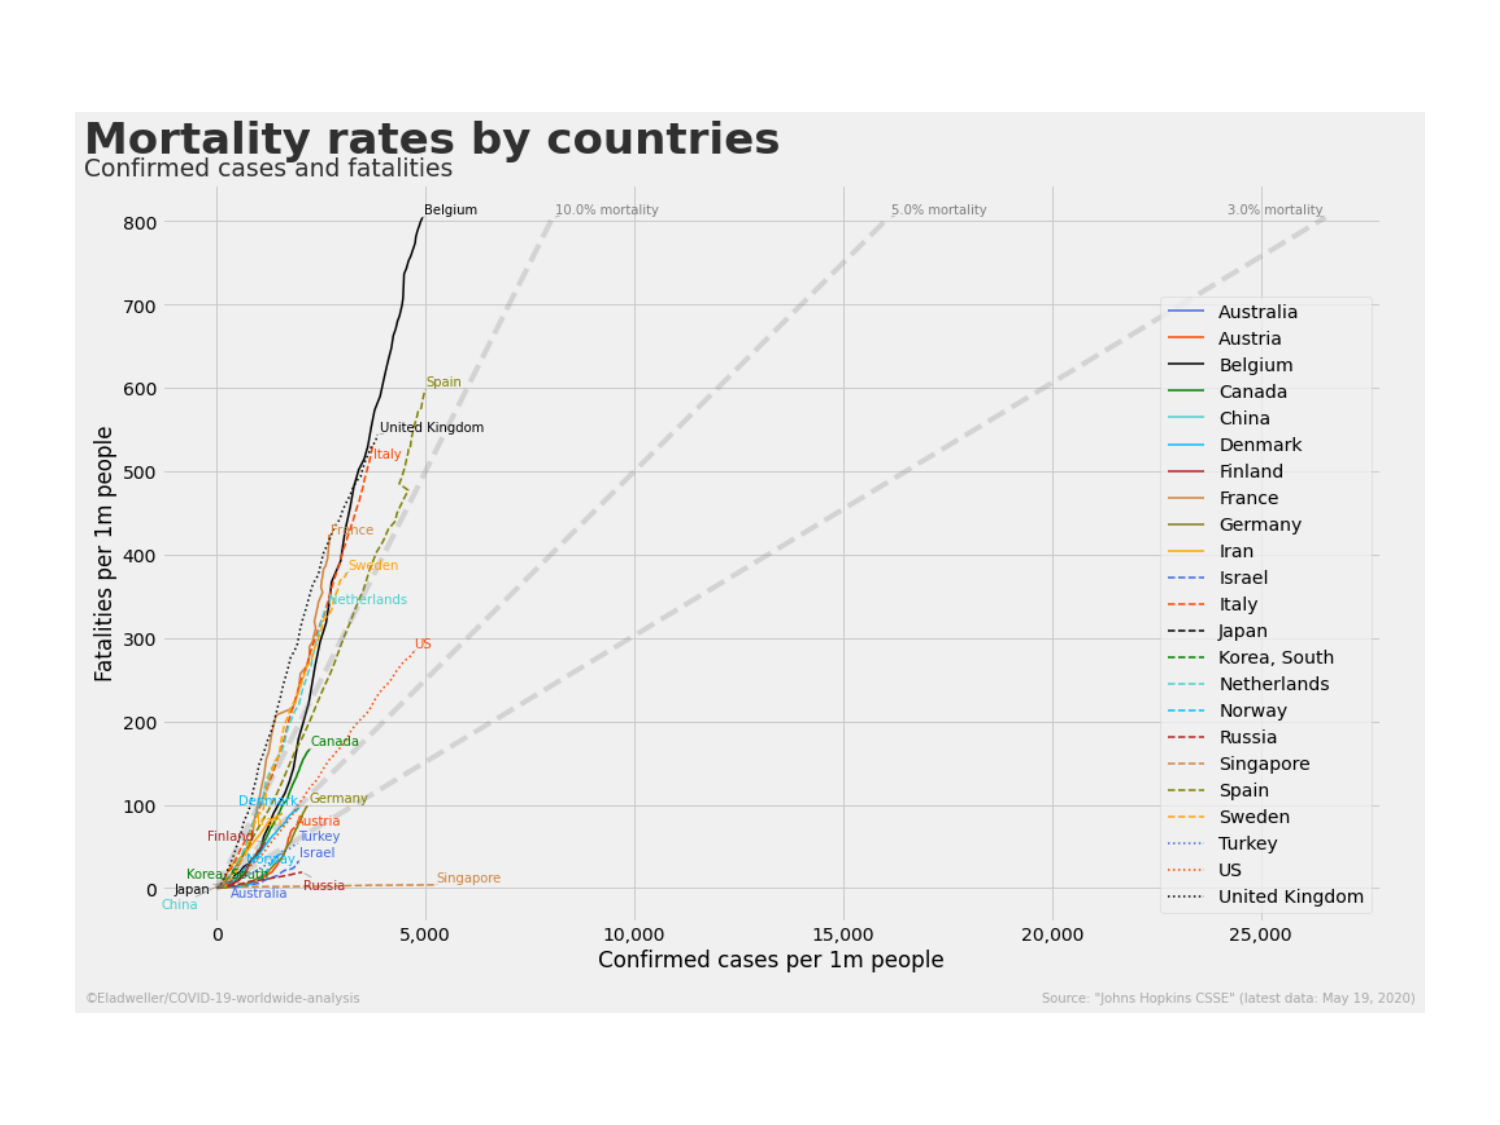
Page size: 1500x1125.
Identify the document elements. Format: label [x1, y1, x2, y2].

picture [74, 112, 1426, 1013]
